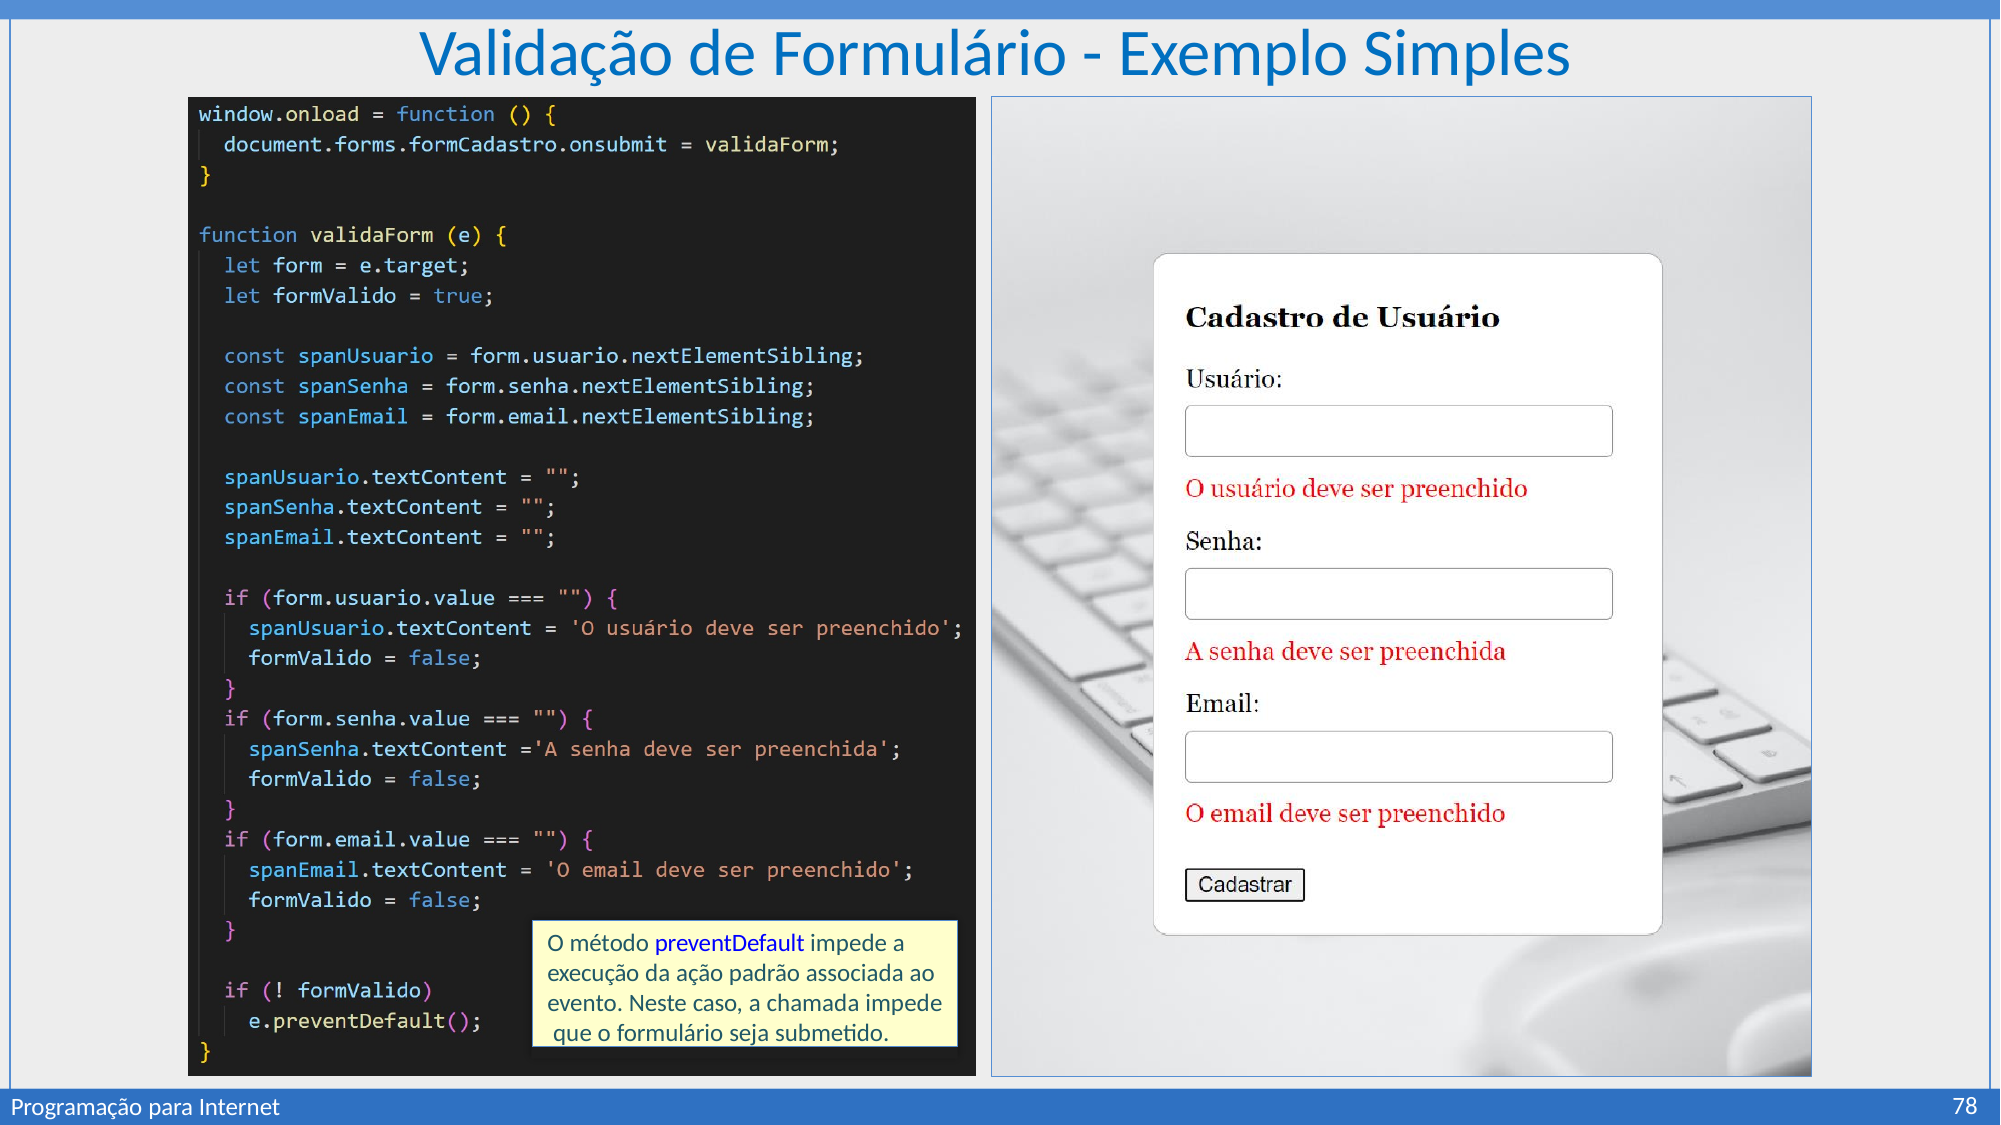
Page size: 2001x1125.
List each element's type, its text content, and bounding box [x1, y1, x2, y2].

slide_number Programação para Internet [8, 1094, 287, 1125]
slide_number 78 [1946, 1093, 1992, 1125]
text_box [990, 96, 1813, 1078]
title Validação de Formulário - Exemplo Simples [417, 6, 1583, 197]
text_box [188, 97, 976, 1076]
